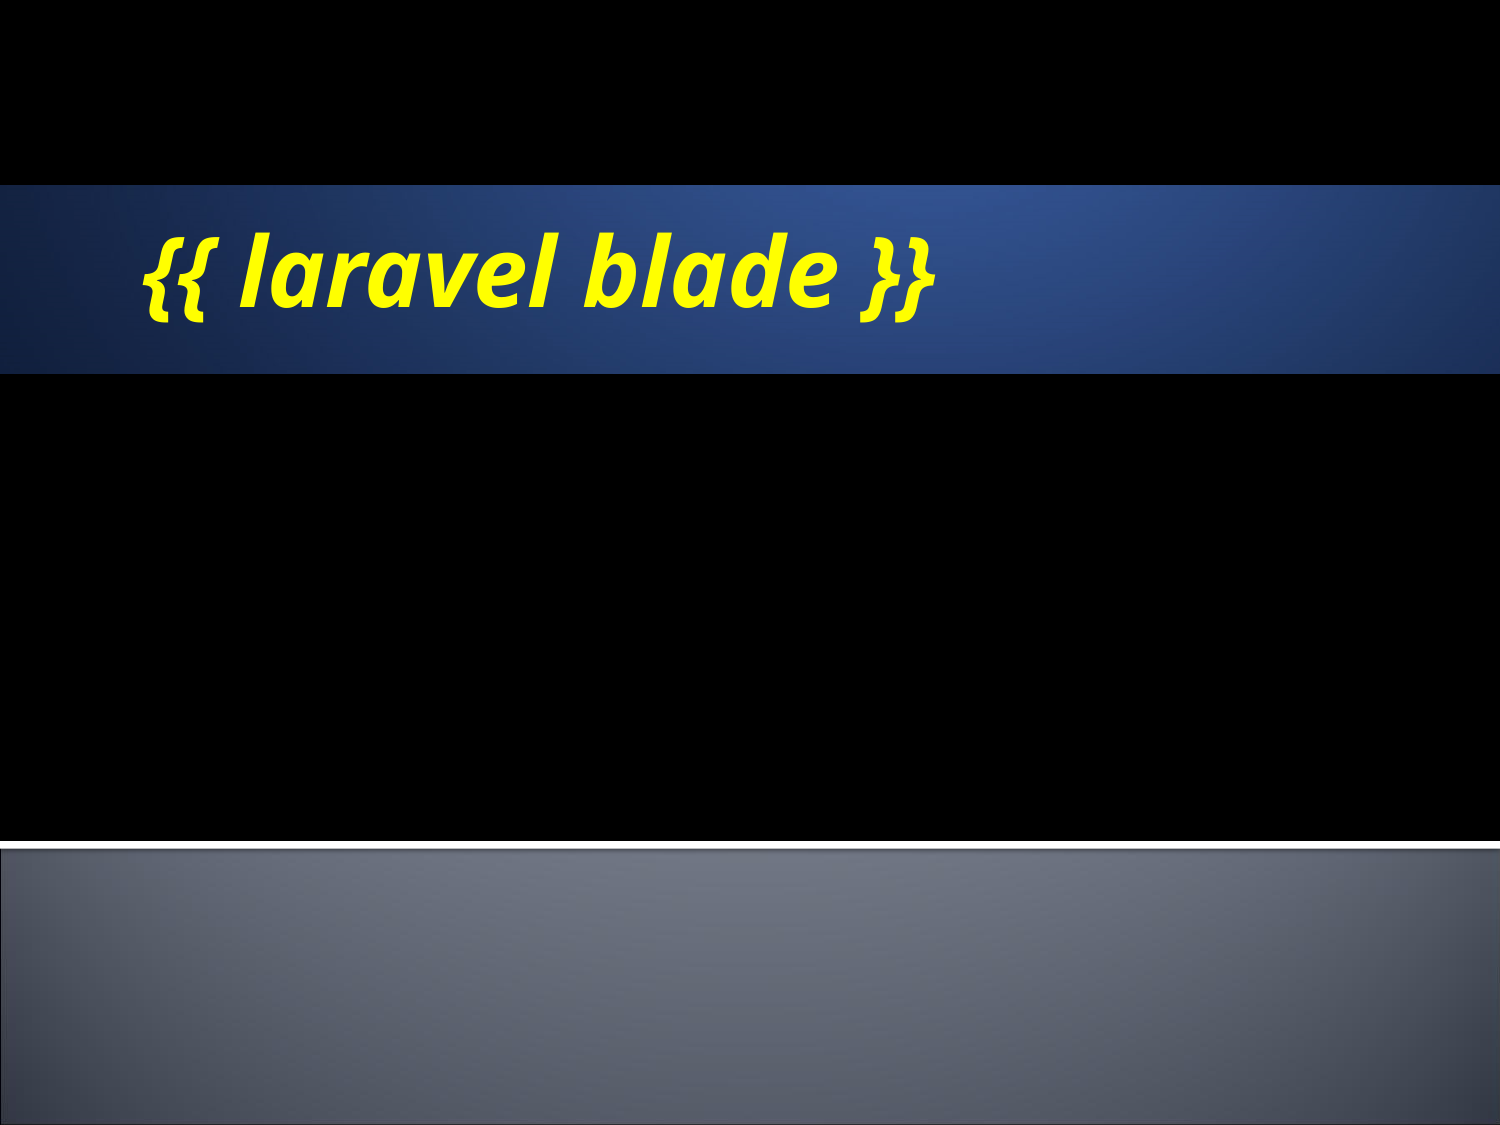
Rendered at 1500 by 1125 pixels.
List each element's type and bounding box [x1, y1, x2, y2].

picture [0, 184, 1500, 374]
picture [0, 849, 1500, 1125]
